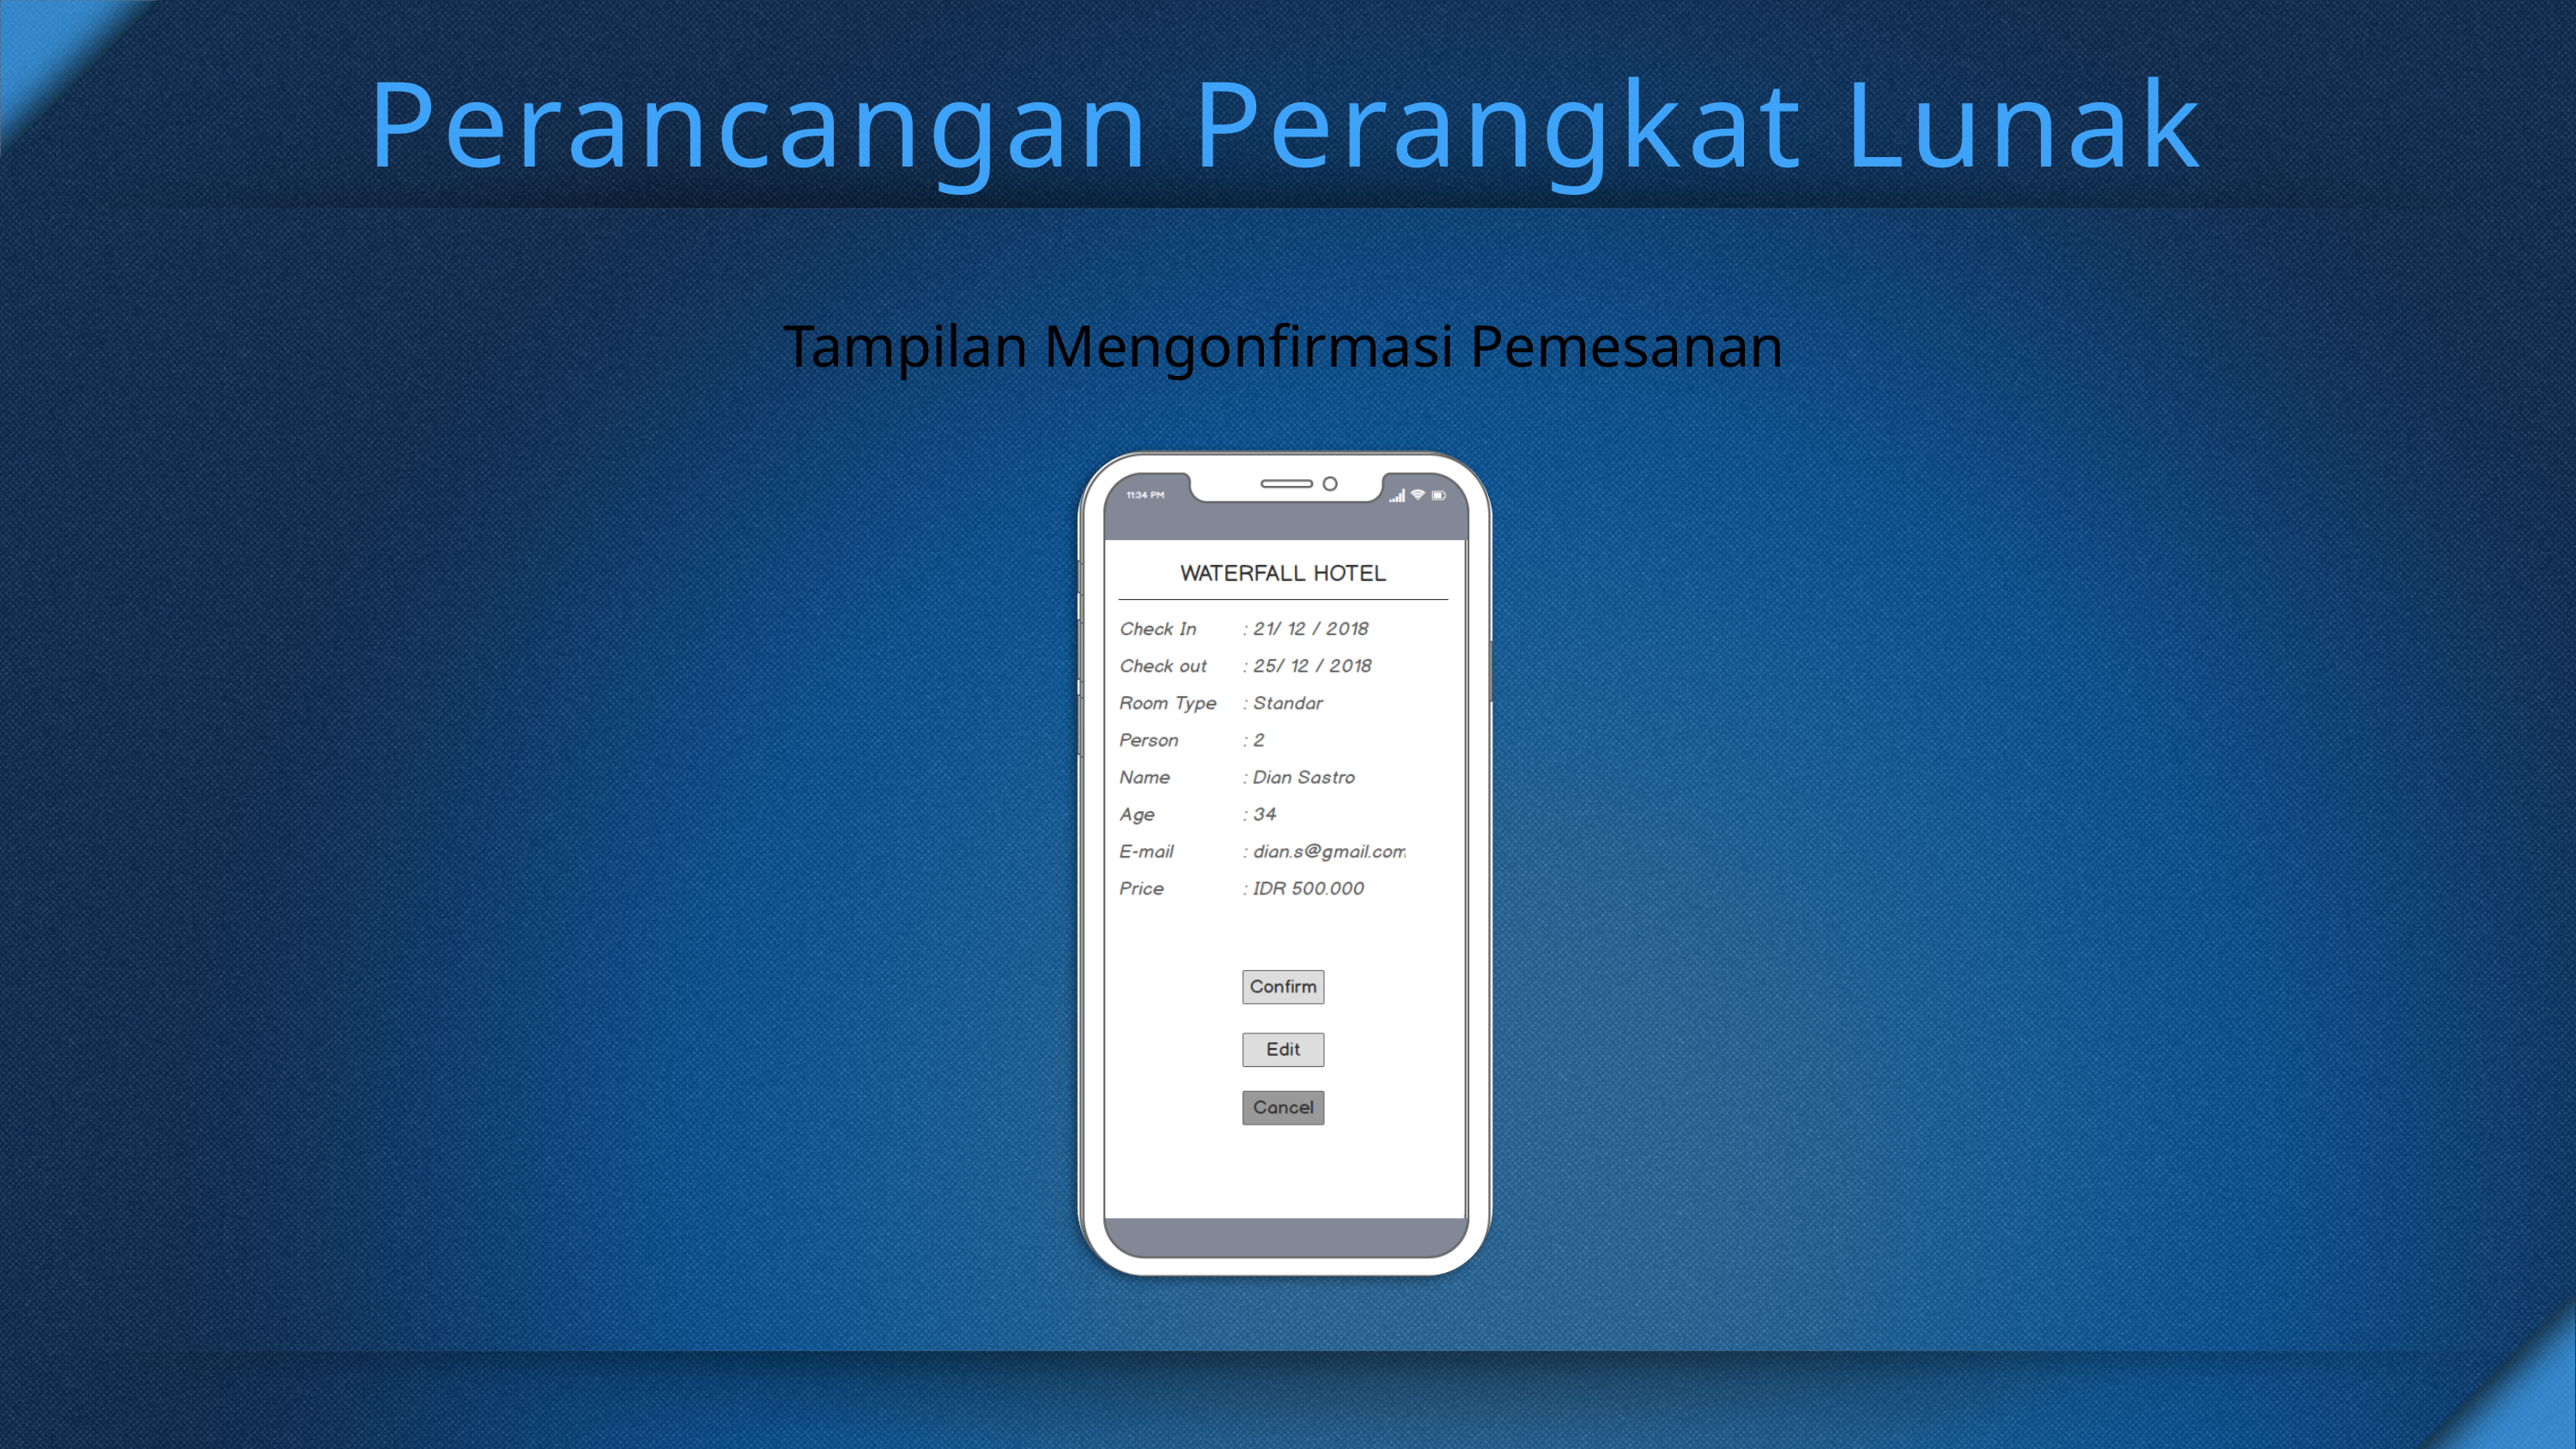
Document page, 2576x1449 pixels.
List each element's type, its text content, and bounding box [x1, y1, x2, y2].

picture [0, 0, 2576, 1449]
list Tampilan Mengonfirmasi Pemesanan [703, 298, 1867, 390]
title Perancangan Perangkat Lunak [125, 34, 2445, 204]
